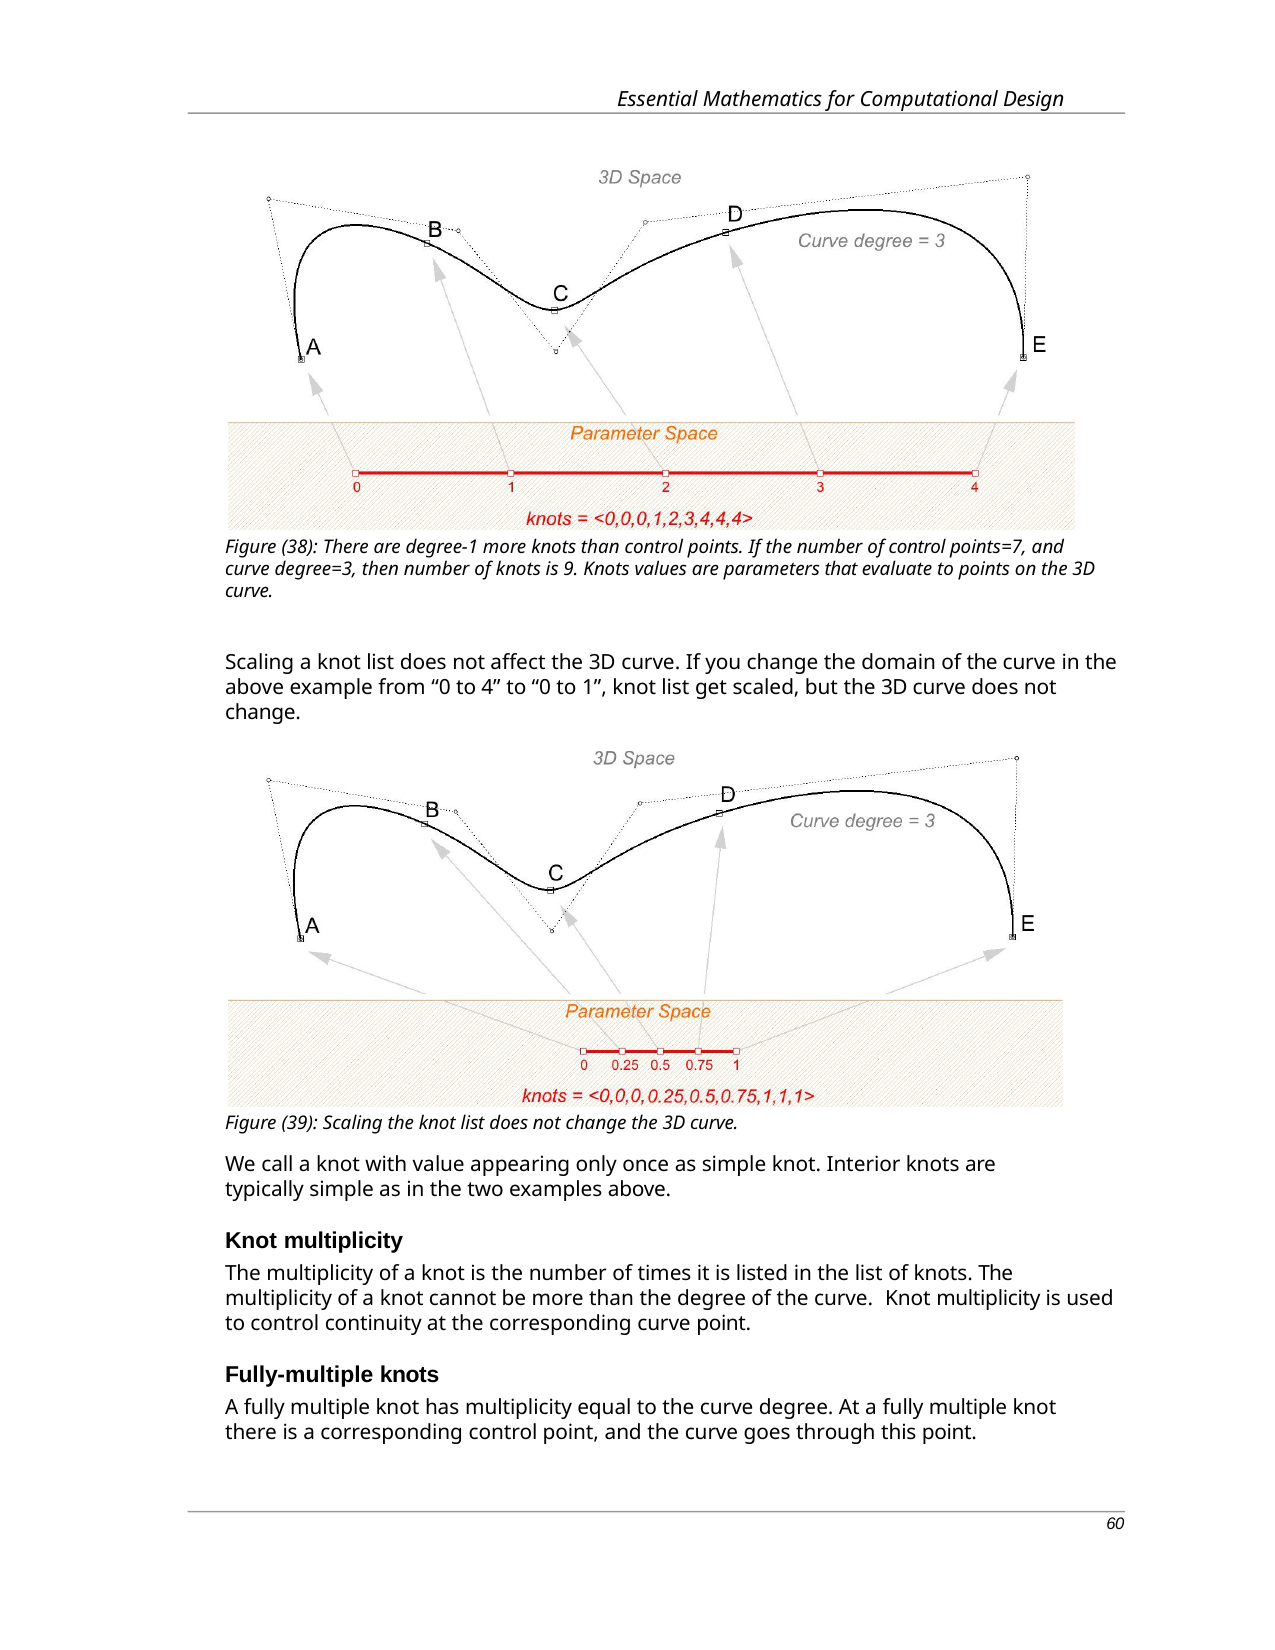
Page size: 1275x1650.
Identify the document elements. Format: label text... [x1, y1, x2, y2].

text_box Figure (39): Scaling the knot list does not change the 3D curve. We call a knot with value appearing only once as simple knot. Interior knots are typically simple as in the two examples above. Knot multiplicity The multiplicity of a knot is the number of times it is listed in the list of knots. The multiplicity of a knot cannot be more than the degree of the curve. Knot multiplicity is used to control continuity at the corresponding curve point. Fully-multiple knots A fully multiple knot has multiplicity equal to the curve degree. At a fully multiple knot there is a corresponding control point, and the curve goes through this point. [222, 1108, 1116, 1444]
text_box Figure (38): There are degree-1 more knots than control points. If the number of control points=7, and curve degree=3, then number of knots is 9. Knots values are parameters that evaluate to points on the 3D curve. Scaling a knot list does not affect the 3D curve. If you change the domain of the curve in the above example from “0 to 4” to “0 to 1”, knot list get scaled, but the 3D curve does not change. [222, 532, 1120, 724]
picture [227, 165, 1076, 530]
text_box Essential Mathematics for Computational Design [615, 83, 1126, 111]
slide_number 56 [1100, 1512, 1134, 1650]
picture [227, 746, 1063, 1107]
